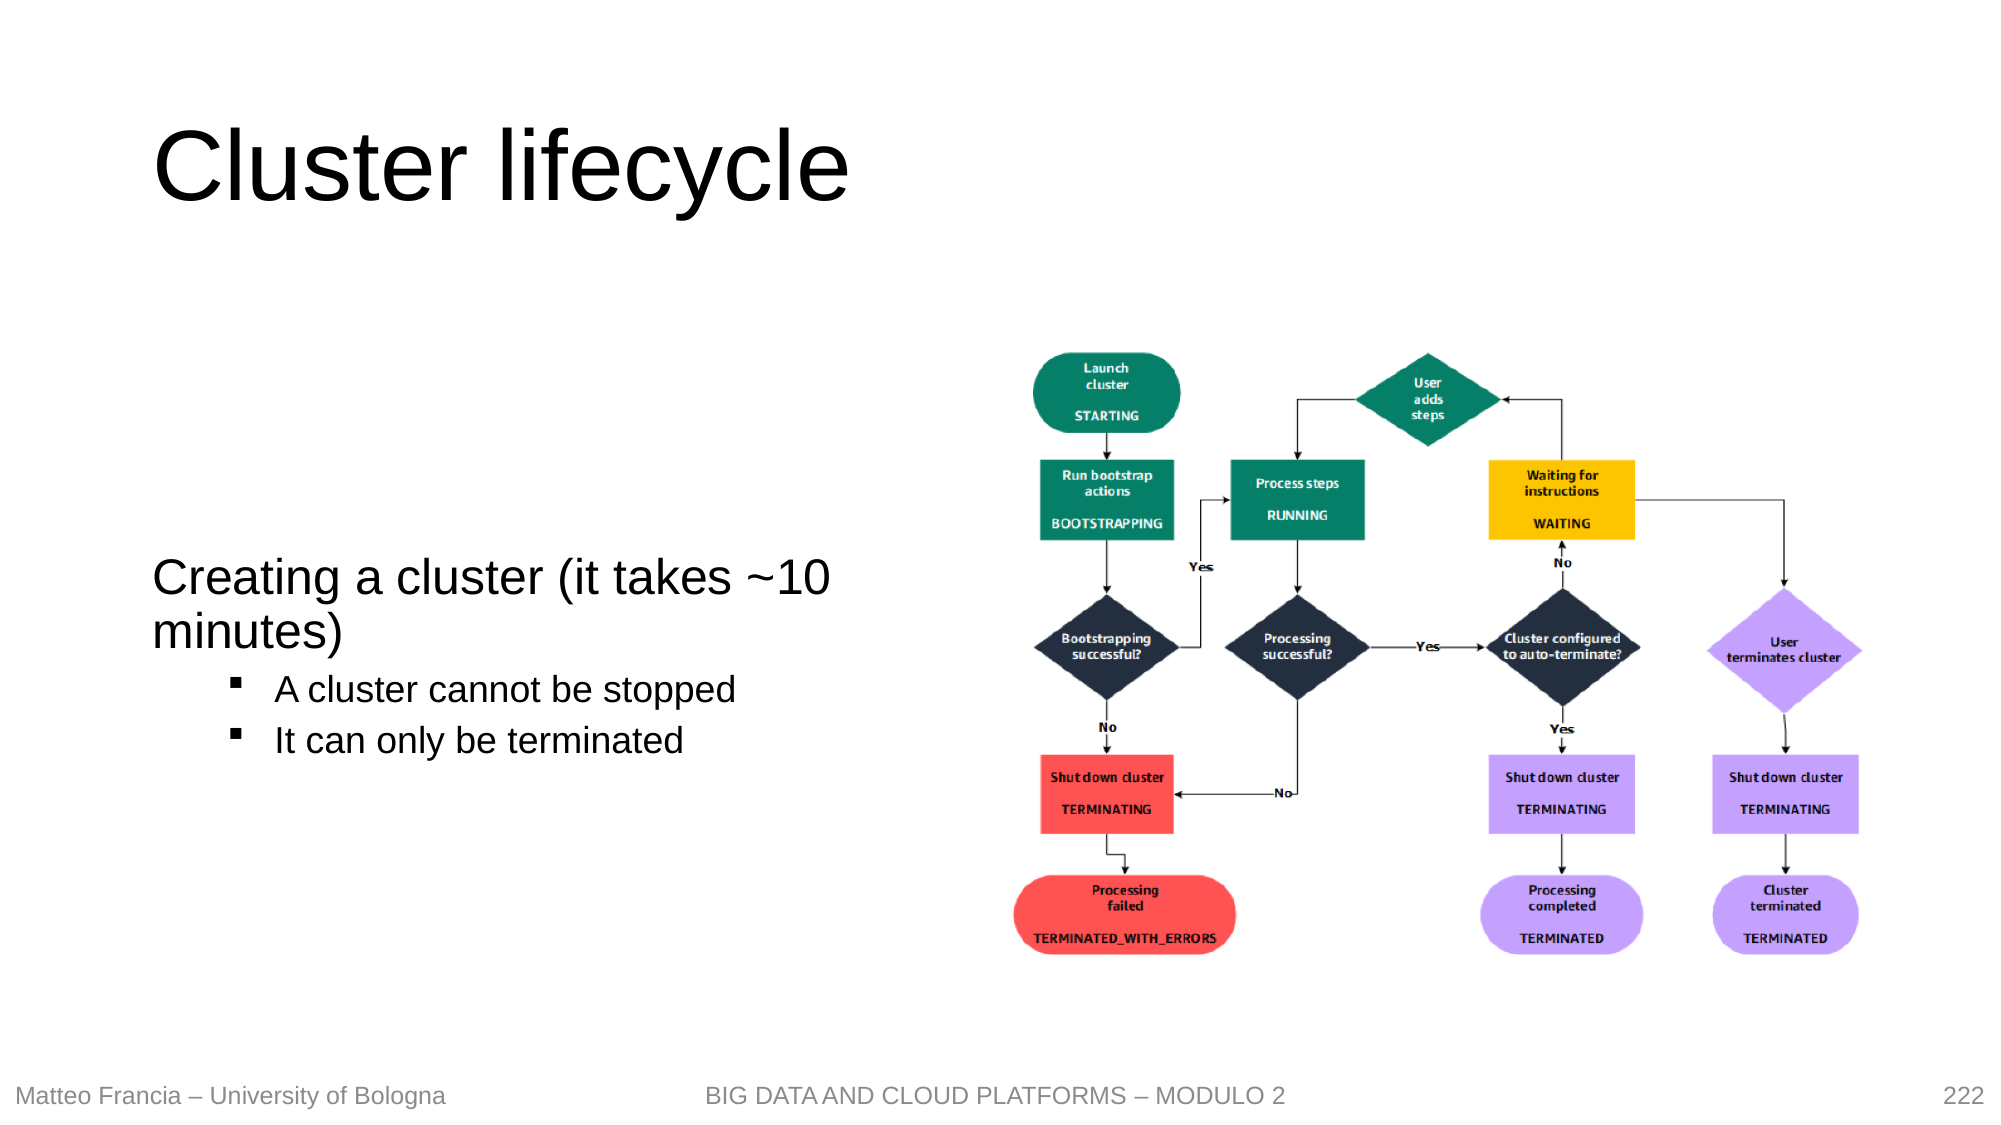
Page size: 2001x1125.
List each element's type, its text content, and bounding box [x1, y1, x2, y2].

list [1012, 348, 1863, 965]
footer Matteo Francia – University of Bologna [0, 1065, 466, 1125]
list Creating a cluster (it takes ~10 minutes) A cluster cannot be stopped It can only be terminated [137, 299, 988, 1014]
slide_number 222 [1550, 1065, 2000, 1125]
title Cluster lifecycle [137, 59, 1863, 278]
